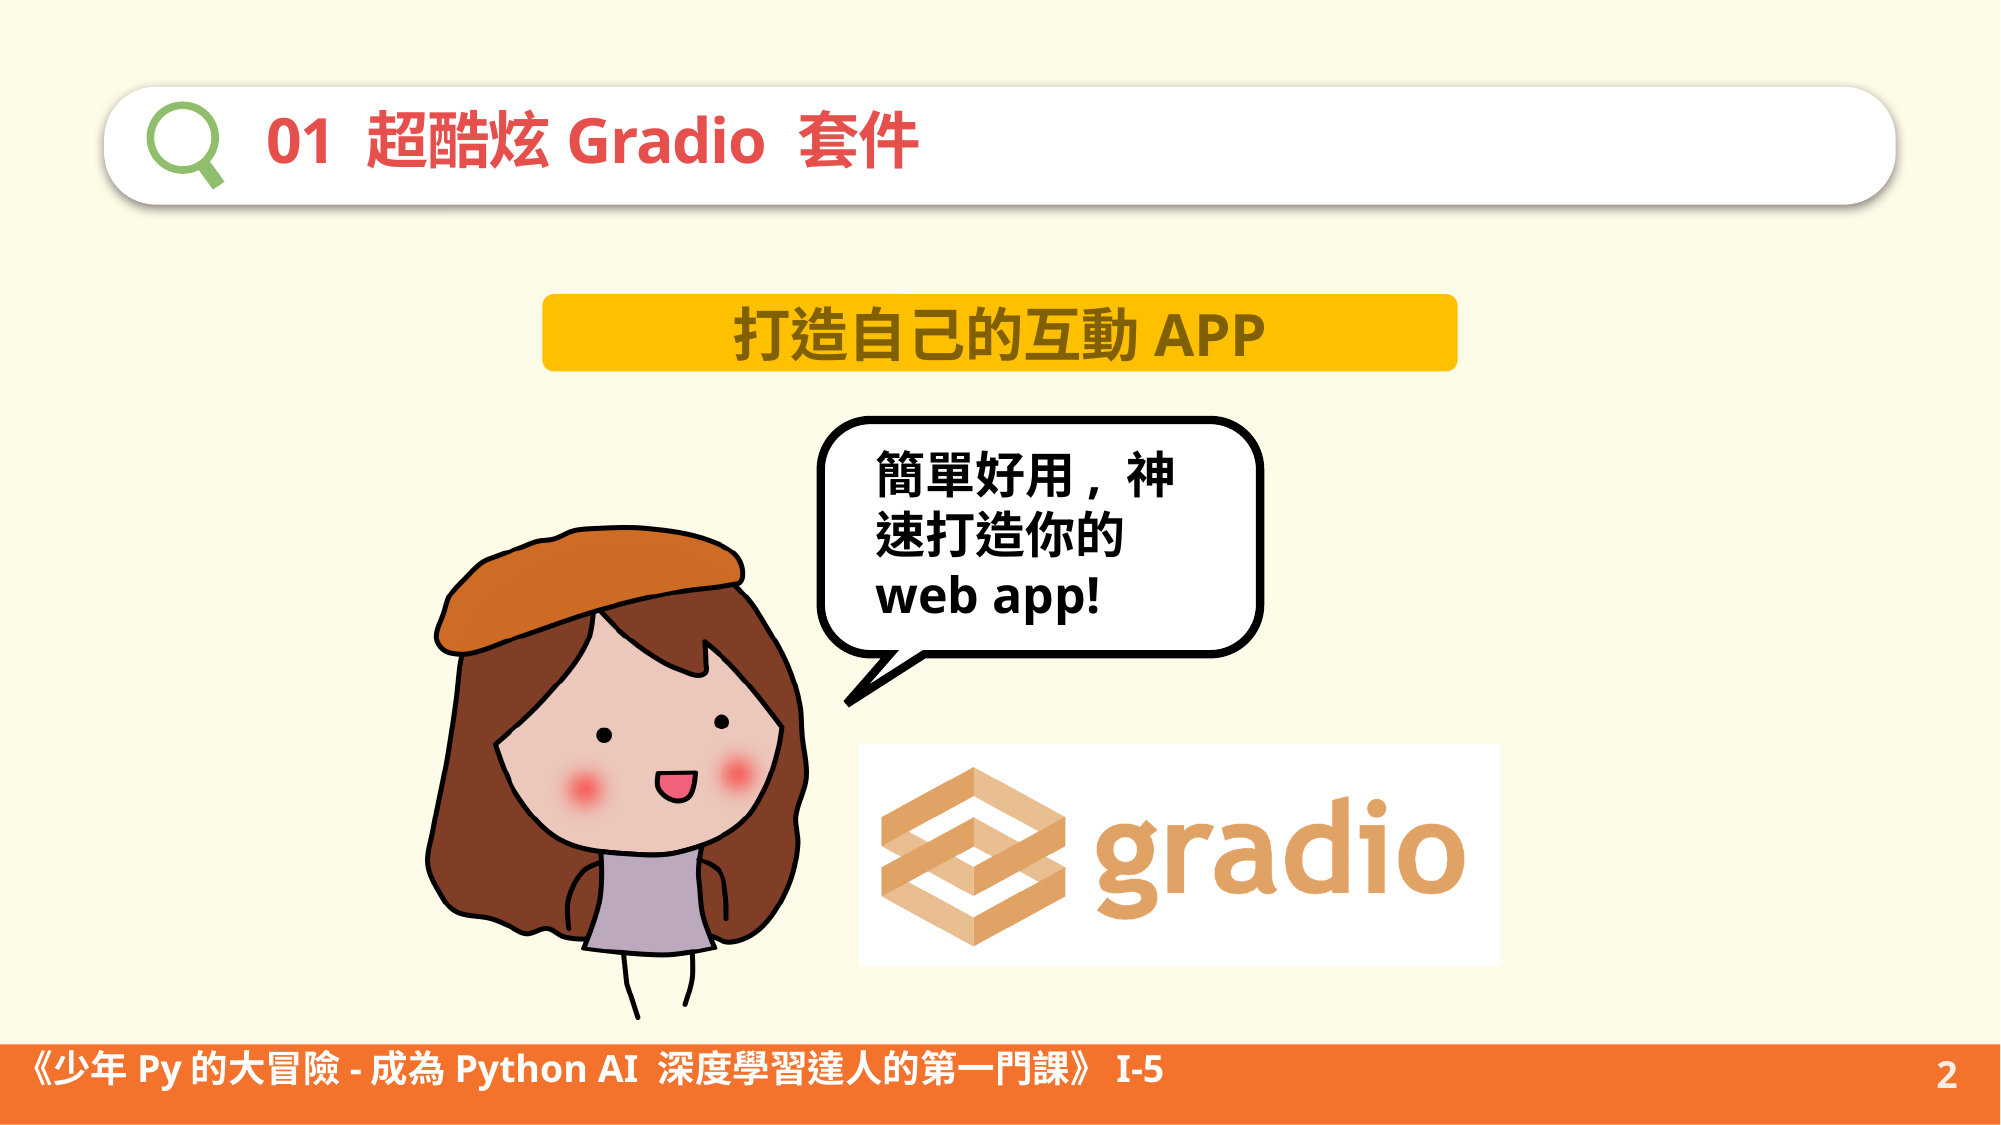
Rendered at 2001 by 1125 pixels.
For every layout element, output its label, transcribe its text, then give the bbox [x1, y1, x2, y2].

list 01 超酷炫Gradio 套件 [257, 106, 1838, 185]
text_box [406, 419, 1501, 1039]
text_box 打造自己的互動APP [542, 293, 1458, 372]
slide_number 2 [1912, 1047, 1982, 1111]
